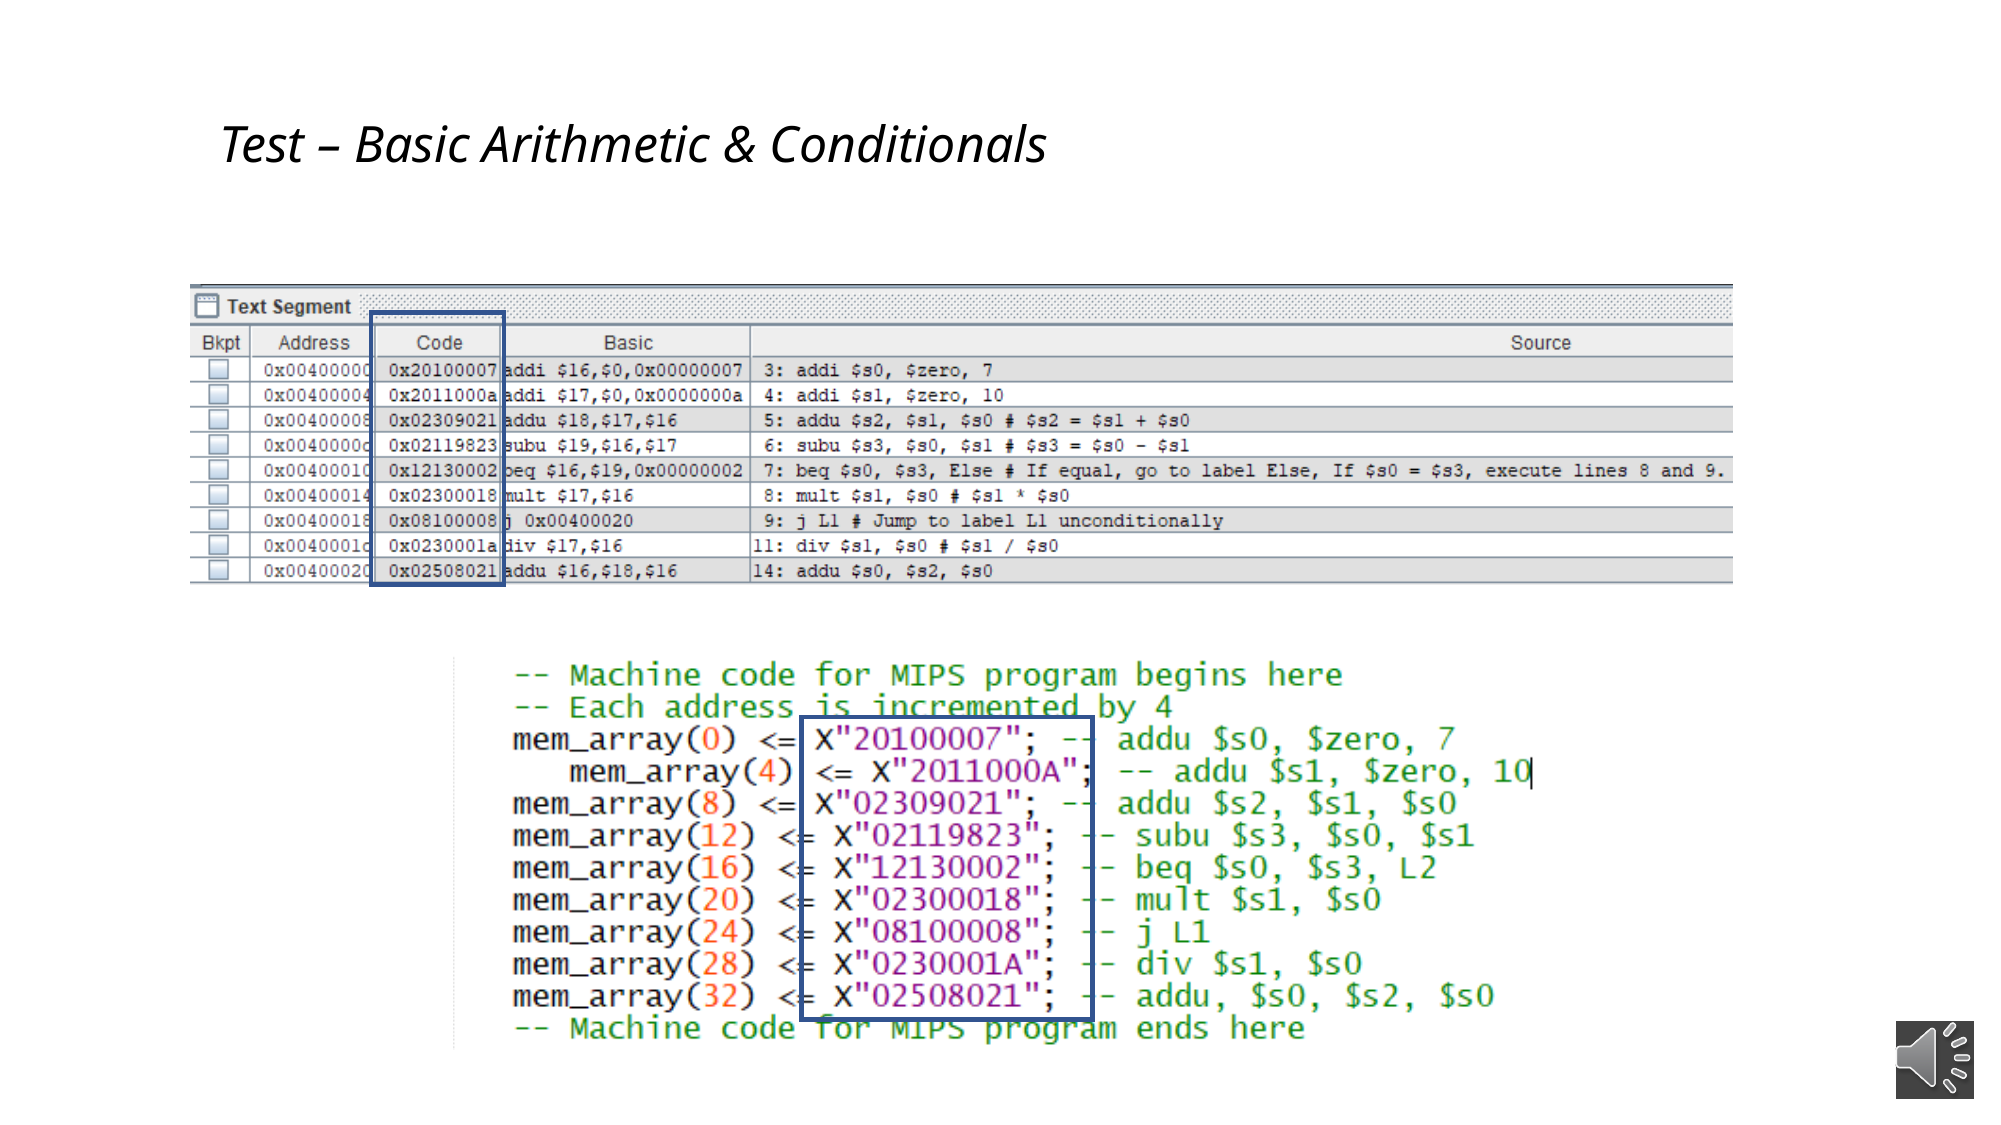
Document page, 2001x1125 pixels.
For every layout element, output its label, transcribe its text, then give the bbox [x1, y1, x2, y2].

picture [1894, 1019, 1975, 1100]
picture [190, 284, 1733, 585]
text_box Test – Basic Arithmetic & Conditionals [205, 105, 1064, 180]
picture [453, 656, 1547, 1050]
